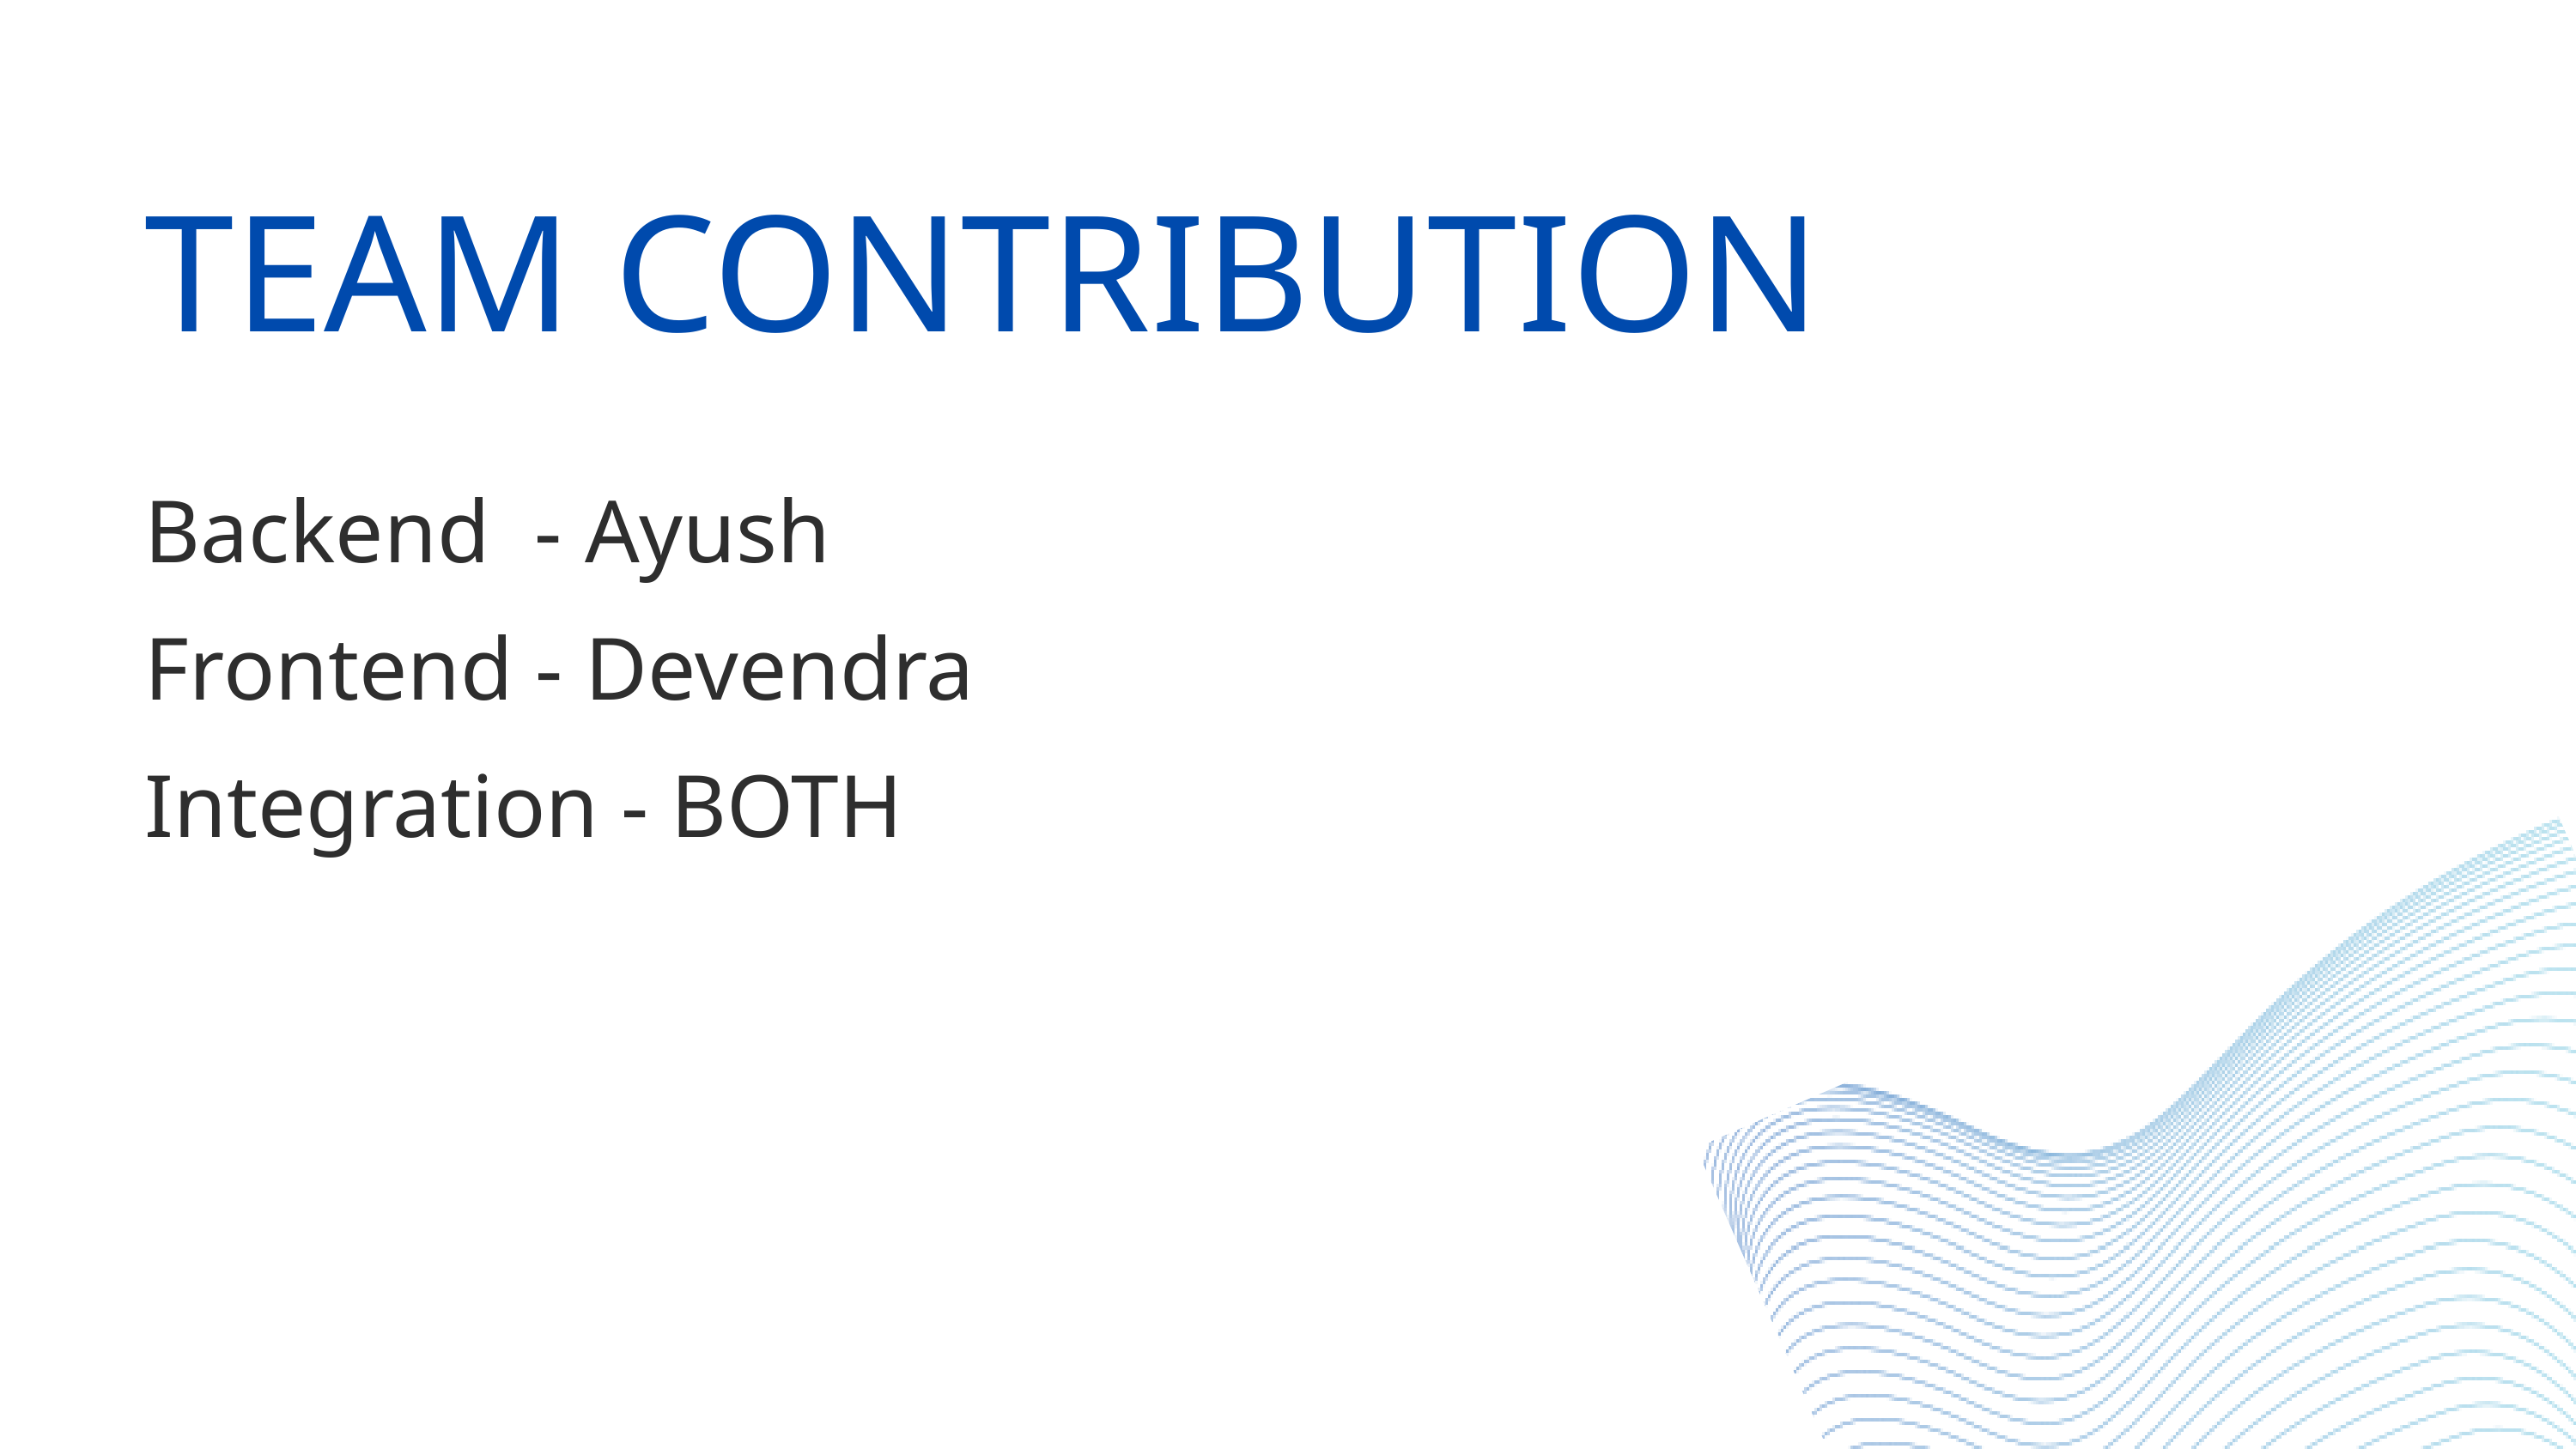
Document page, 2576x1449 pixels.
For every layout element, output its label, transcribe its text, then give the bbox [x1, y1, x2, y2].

text_box TEAM CONTRIBUTION [144, 203, 2175, 365]
text_box [1696, 779, 2576, 1449]
text_box Backend - Ayush Frontend - Devendra Integration - BOTH [144, 442, 1160, 855]
